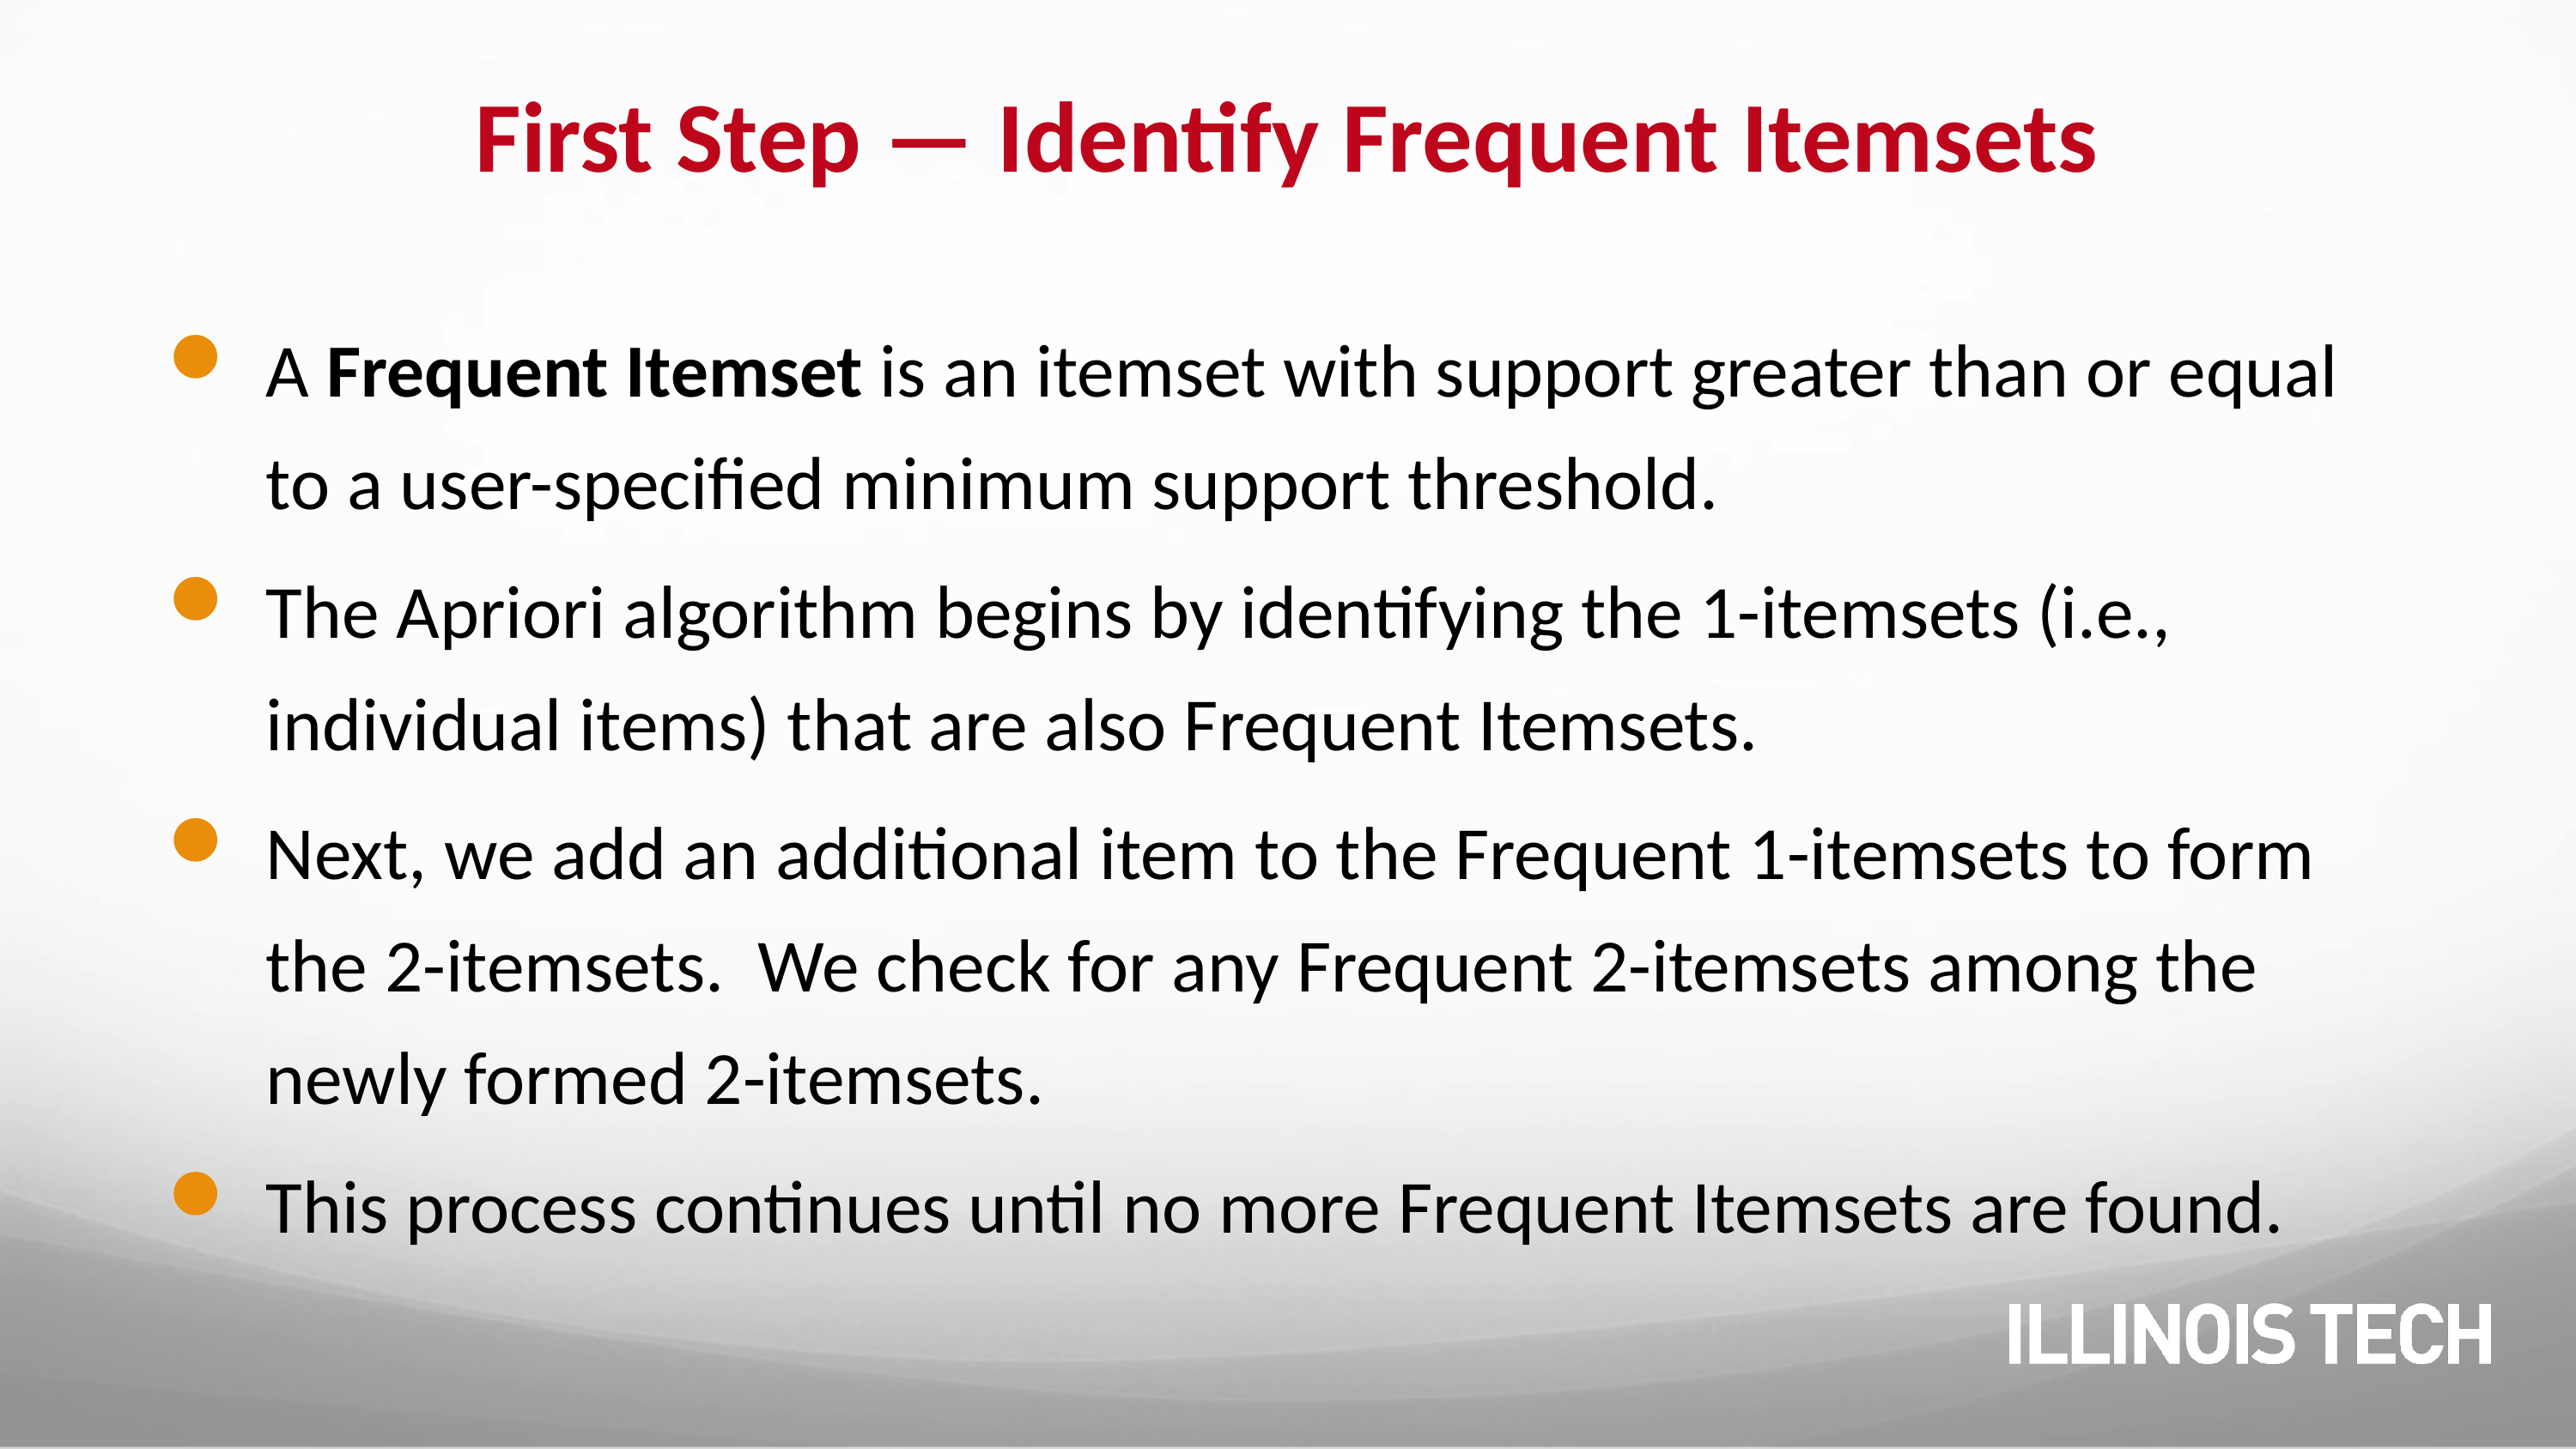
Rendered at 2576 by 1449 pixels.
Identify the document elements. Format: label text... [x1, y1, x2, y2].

list A Frequent Itemset is an itemset with support greater than or equal to a user-specified minimum support threshold. The Apriori algorithm begins by identifying the 1-itemsets (i.e., individual items) that are also Frequent Itemsets. Next, we add an additional item to the Frequent 1-itemsets to form the 2-itemsets. We check for any Frequent 2-itemsets among the newly formed 2-itemsets. This process continues until no more Frequent Itemsets are found. [155, 288, 2421, 1259]
picture [0, 0, 2576, 1449]
title First Step — Identify Frequent Itemsets [155, 22, 2421, 241]
